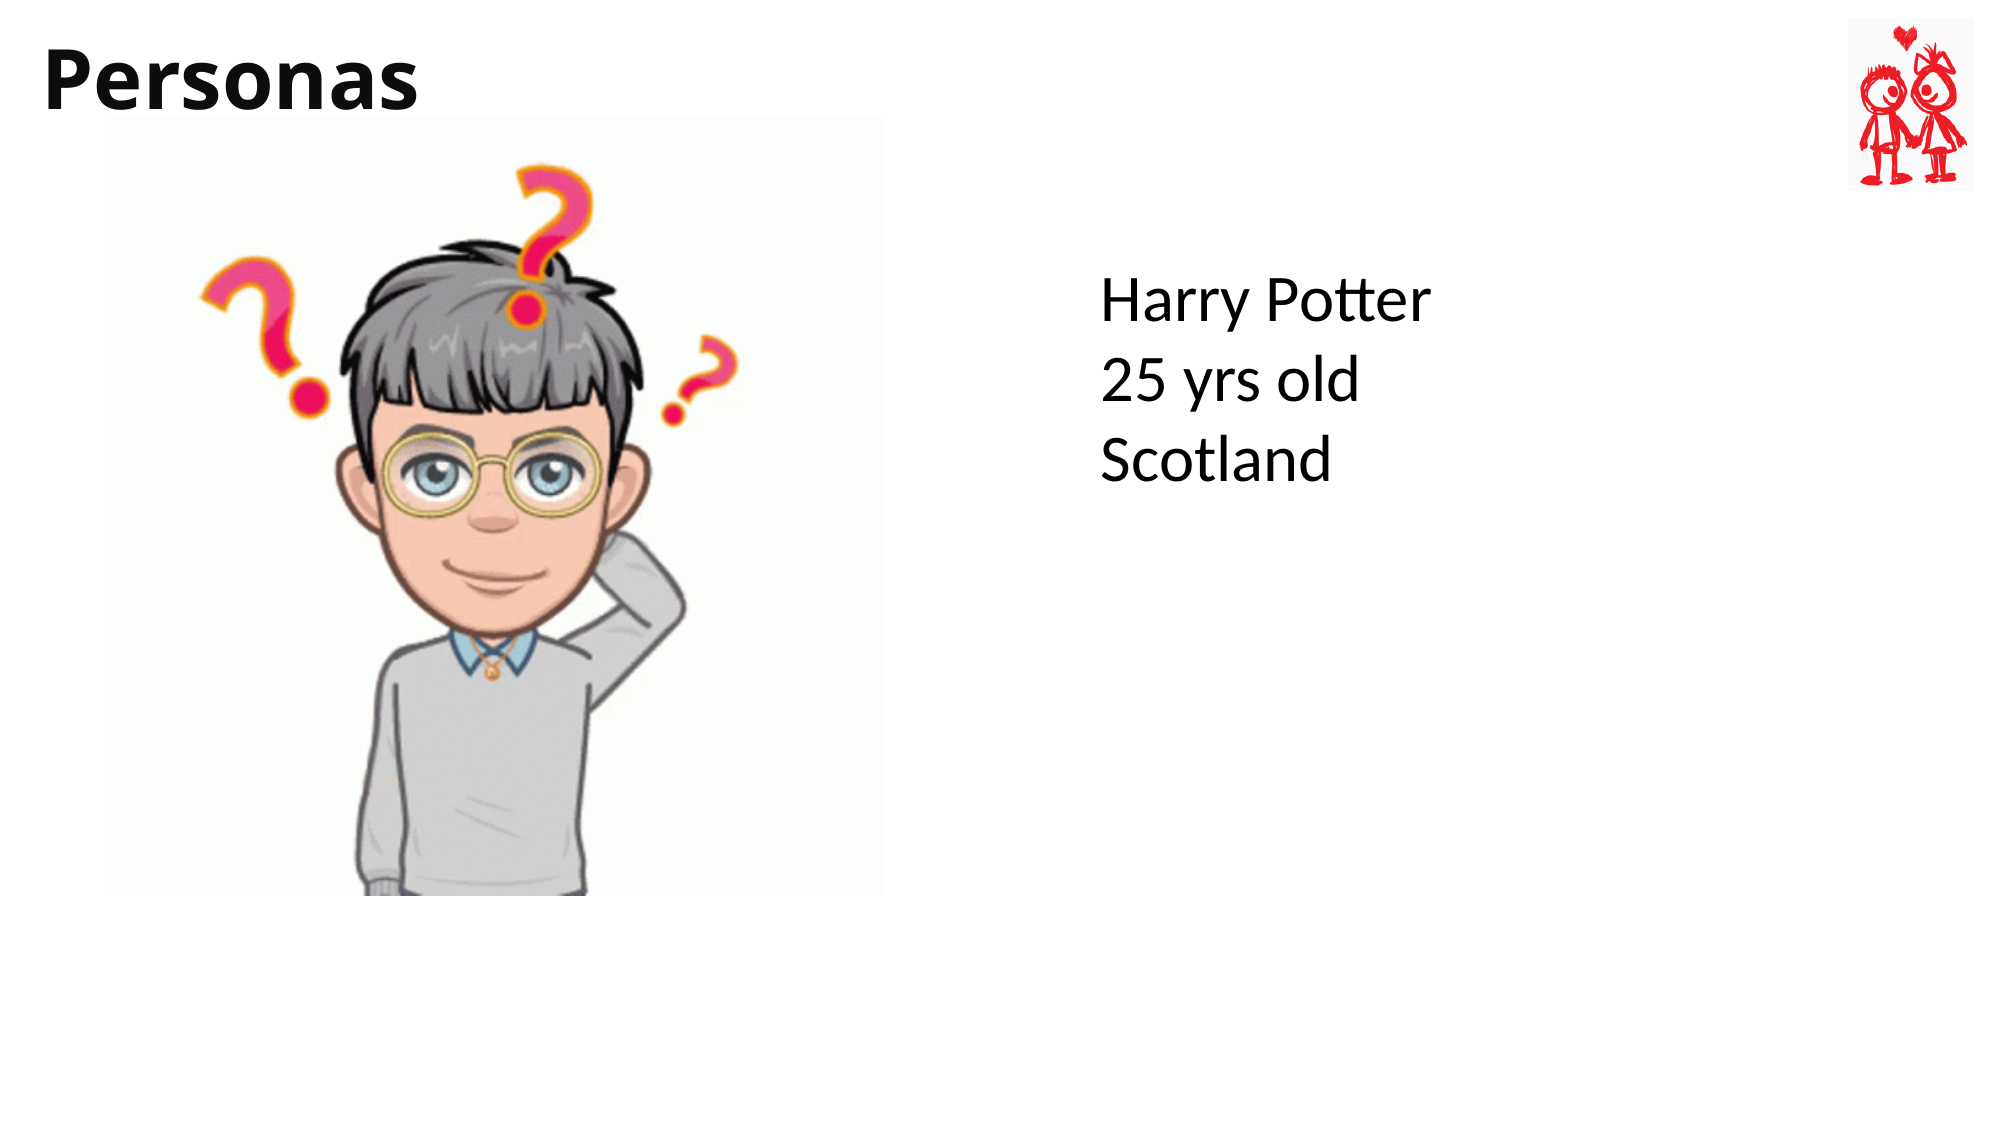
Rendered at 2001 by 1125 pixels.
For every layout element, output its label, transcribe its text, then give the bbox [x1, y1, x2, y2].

picture [105, 117, 884, 896]
picture [1848, 18, 1974, 192]
text_box Harry Potter 25 yrs old Scotland [1085, 247, 1601, 547]
text_box Personas [27, 18, 1161, 134]
